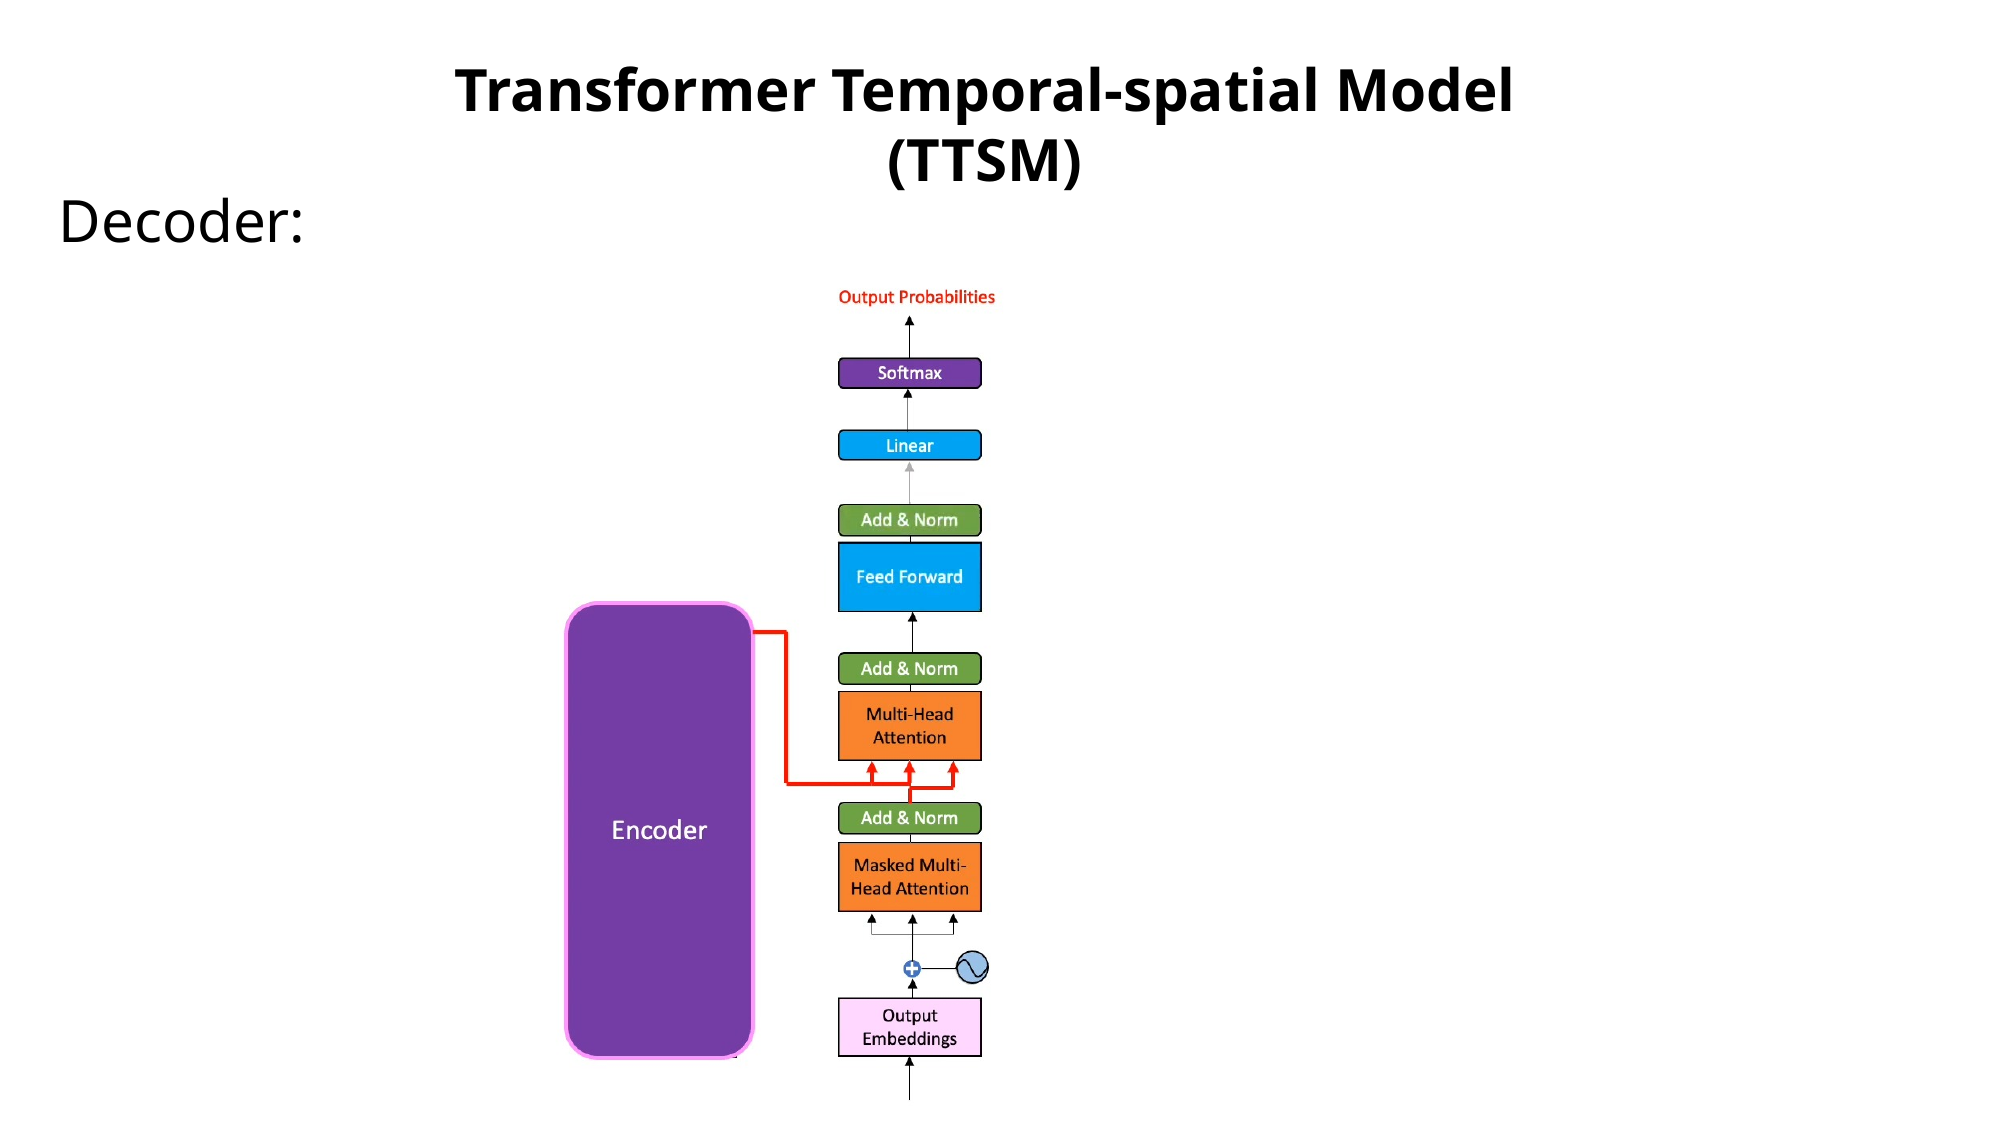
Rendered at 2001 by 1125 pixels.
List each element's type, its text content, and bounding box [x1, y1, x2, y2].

text_box Transformer Temporal-spatial Model (TTSM) [397, 46, 1573, 201]
text_box Decoder: [44, 176, 587, 262]
picture [466, 262, 2000, 1125]
